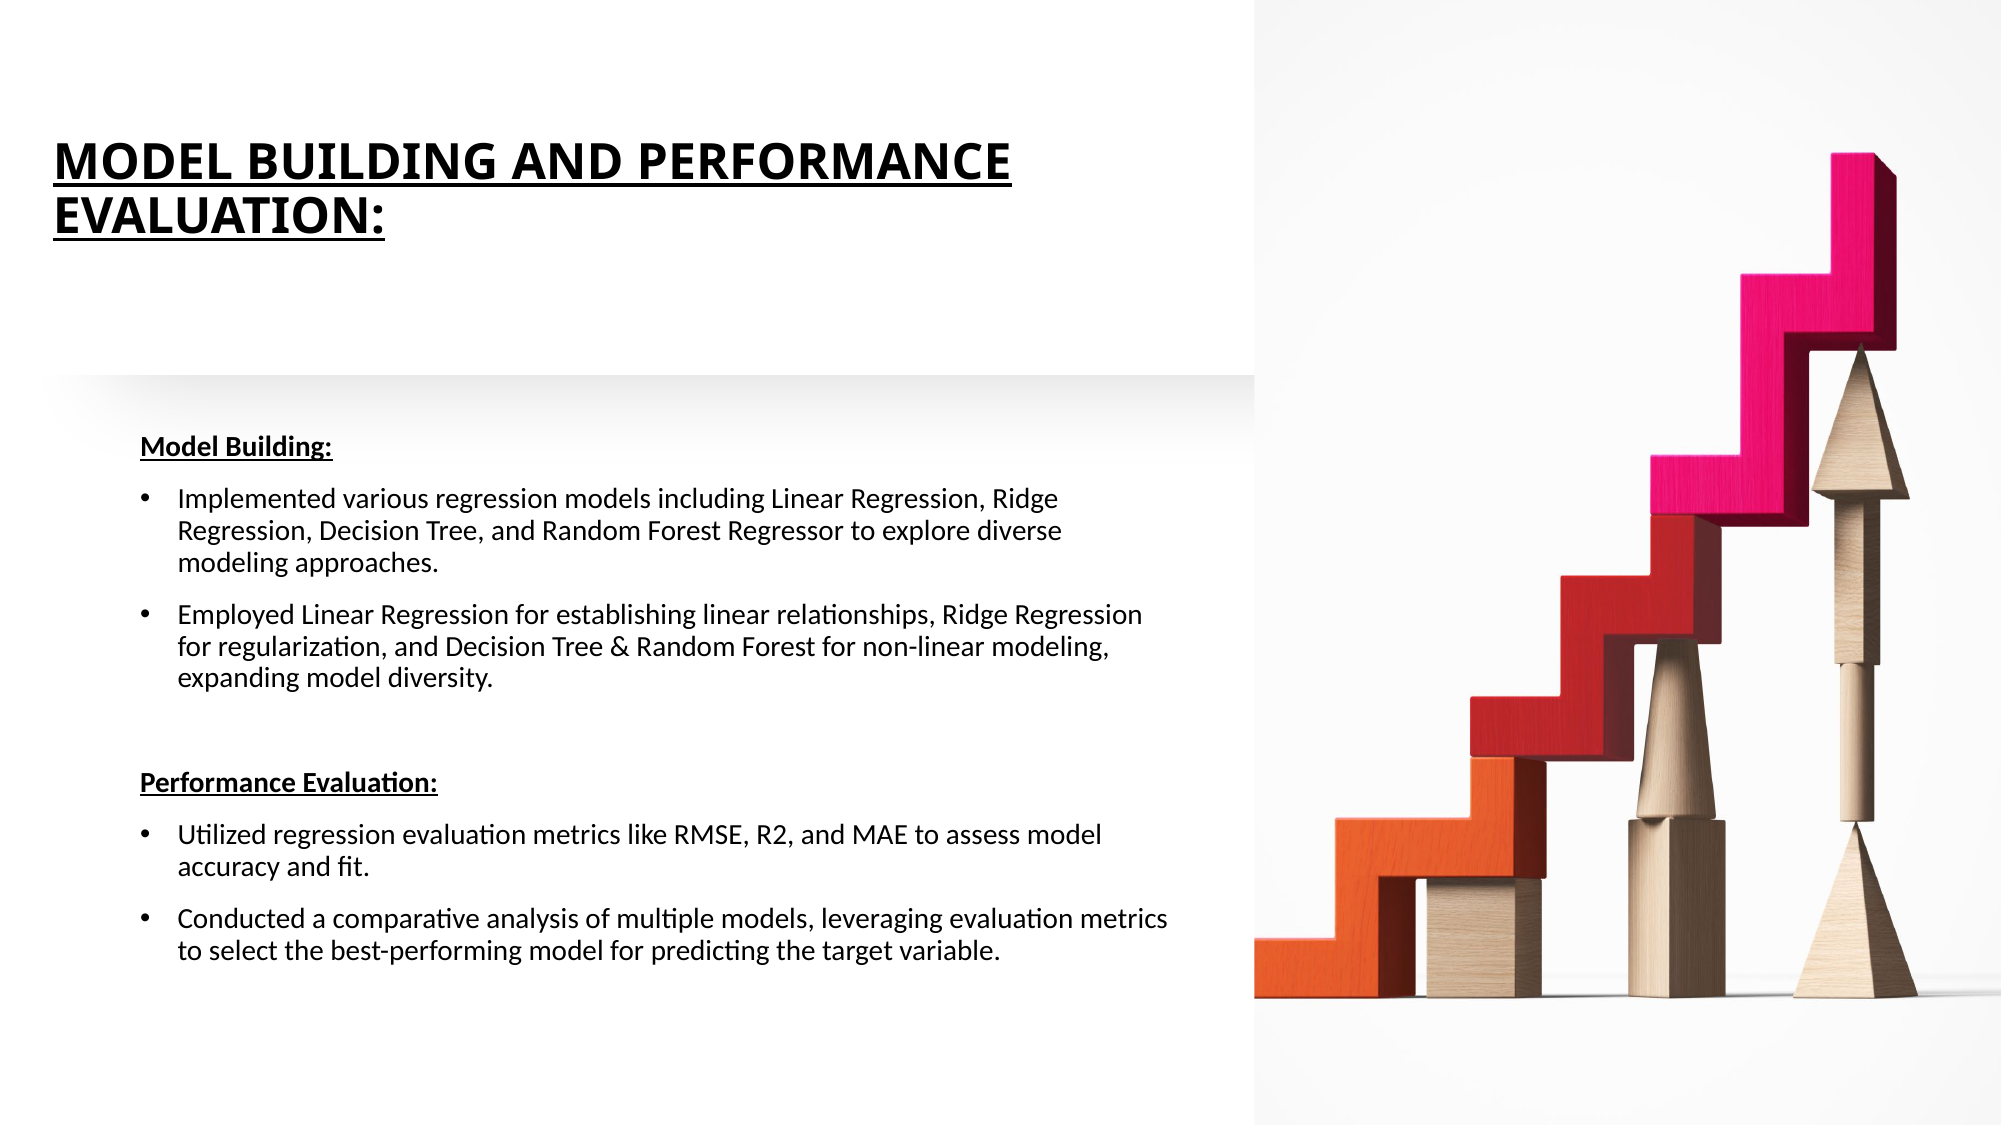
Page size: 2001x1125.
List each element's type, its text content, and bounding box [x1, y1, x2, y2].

list Model Building: Implemented various regression models including Linear Regression, Ridge Regression, Decision Tree, and Random Forest Regressor to explore diverse modeling approaches. Employed Linear Regression for establishing linear relationships, Ridge Regression for regularization, and Decision Tree & Random Forest for non-linear modeling, expanding model diversity. Performance Evaluation: Utilized regression evaluation metrics like RMSE, R2, and MAE to assess model accuracy and fit. Conducted a comparative analysis of multiple models, leveraging evaluation metrics to select the best-performing model for predicting the target variable. [124, 407, 1193, 1043]
text_box [0, 0, 1254, 376]
text_box [0, 376, 1254, 1125]
picture [1254, 0, 2001, 1125]
title MODEL BUILDING AND PERFORMANCE EVALUATION: [37, 57, 1236, 324]
